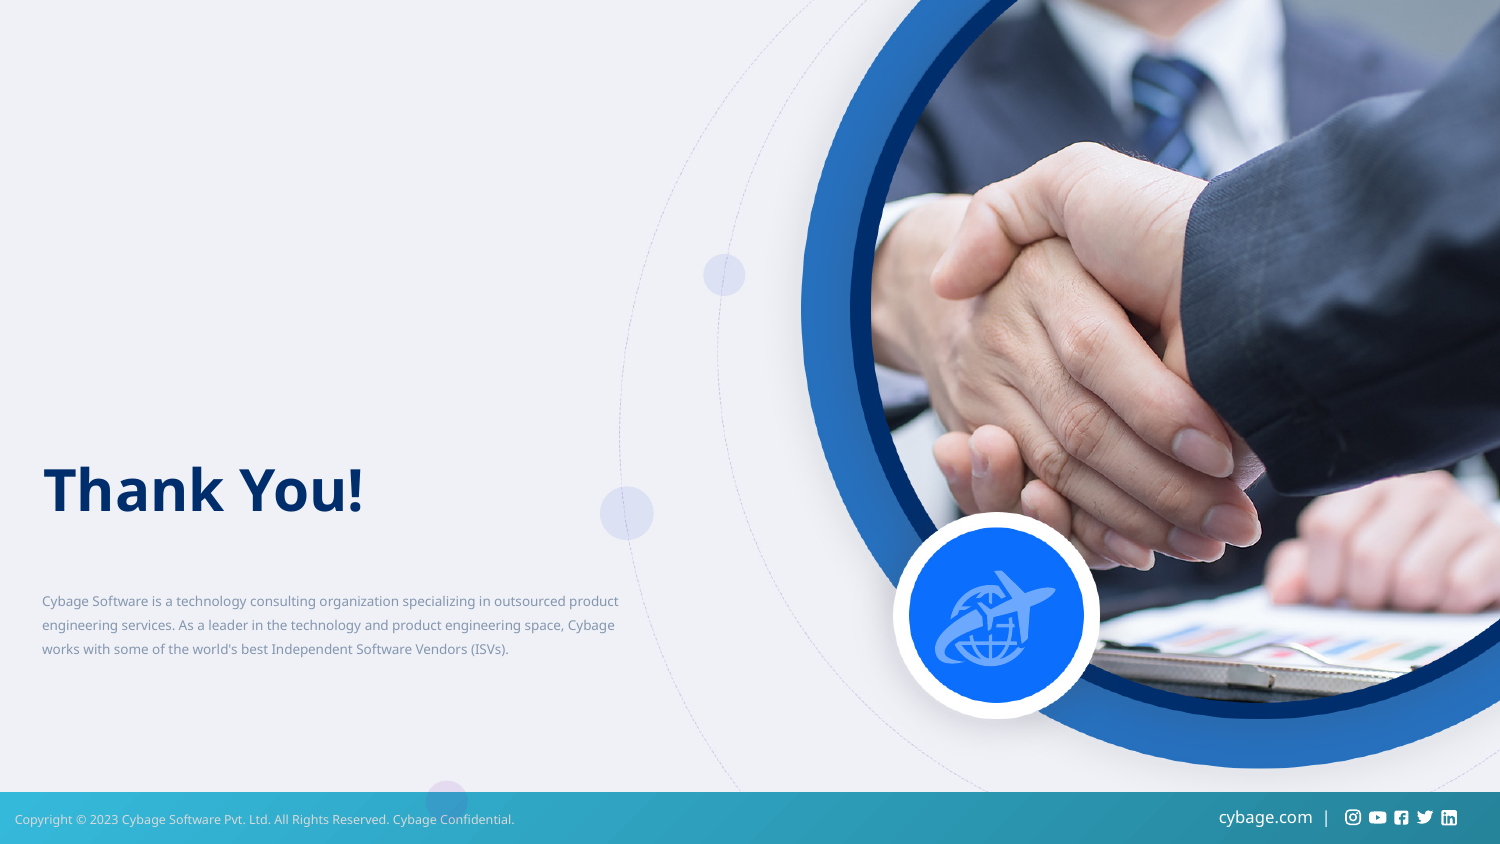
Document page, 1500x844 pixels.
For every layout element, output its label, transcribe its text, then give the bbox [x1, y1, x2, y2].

picture [0, 0, 1500, 792]
text_box Thank You! [28, 445, 636, 531]
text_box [935, 570, 1056, 667]
